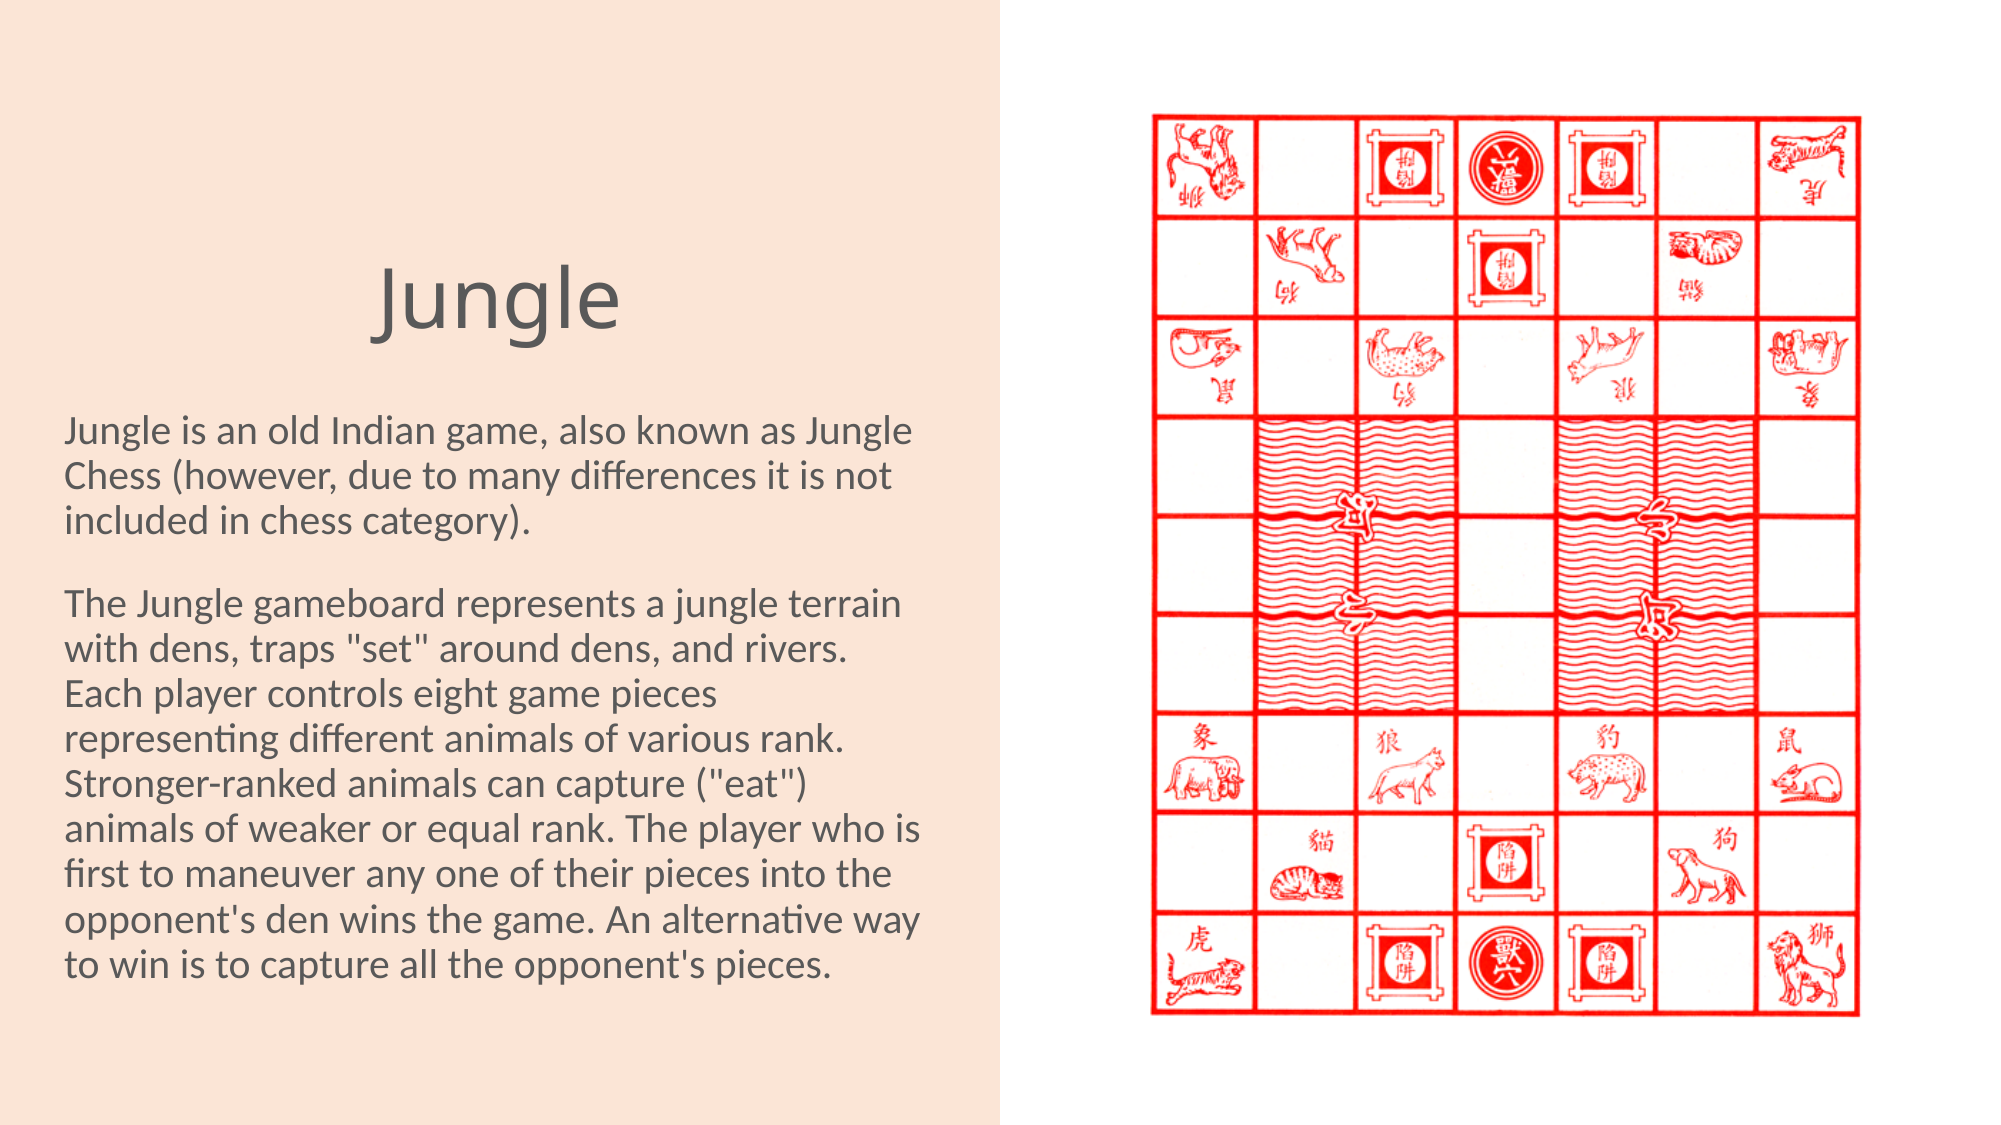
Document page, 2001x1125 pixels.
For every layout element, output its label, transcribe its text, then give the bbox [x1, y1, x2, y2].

picture [1149, 112, 1863, 1020]
text_box [0, 0, 1001, 1125]
list Jungle is an old Indian game, also known as Jungle Chess (however, due to many differences it is not included in chess category). The Jungle gameboard represents a jungle terrain with dens, traps "set" around dens, and rivers. Each player controls eight game pieces representing different animals of various rank. Stronger-ranked animals can capture ("eat") animals of weaker or equal rank. The player who is first to maneuver any one of their pieces into the opponent's den wins the game. An alternative way to win is to capture all the opponent's pieces. [49, 401, 951, 1020]
text_box [1001, 0, 2000, 1125]
title Jungle [142, 112, 858, 355]
